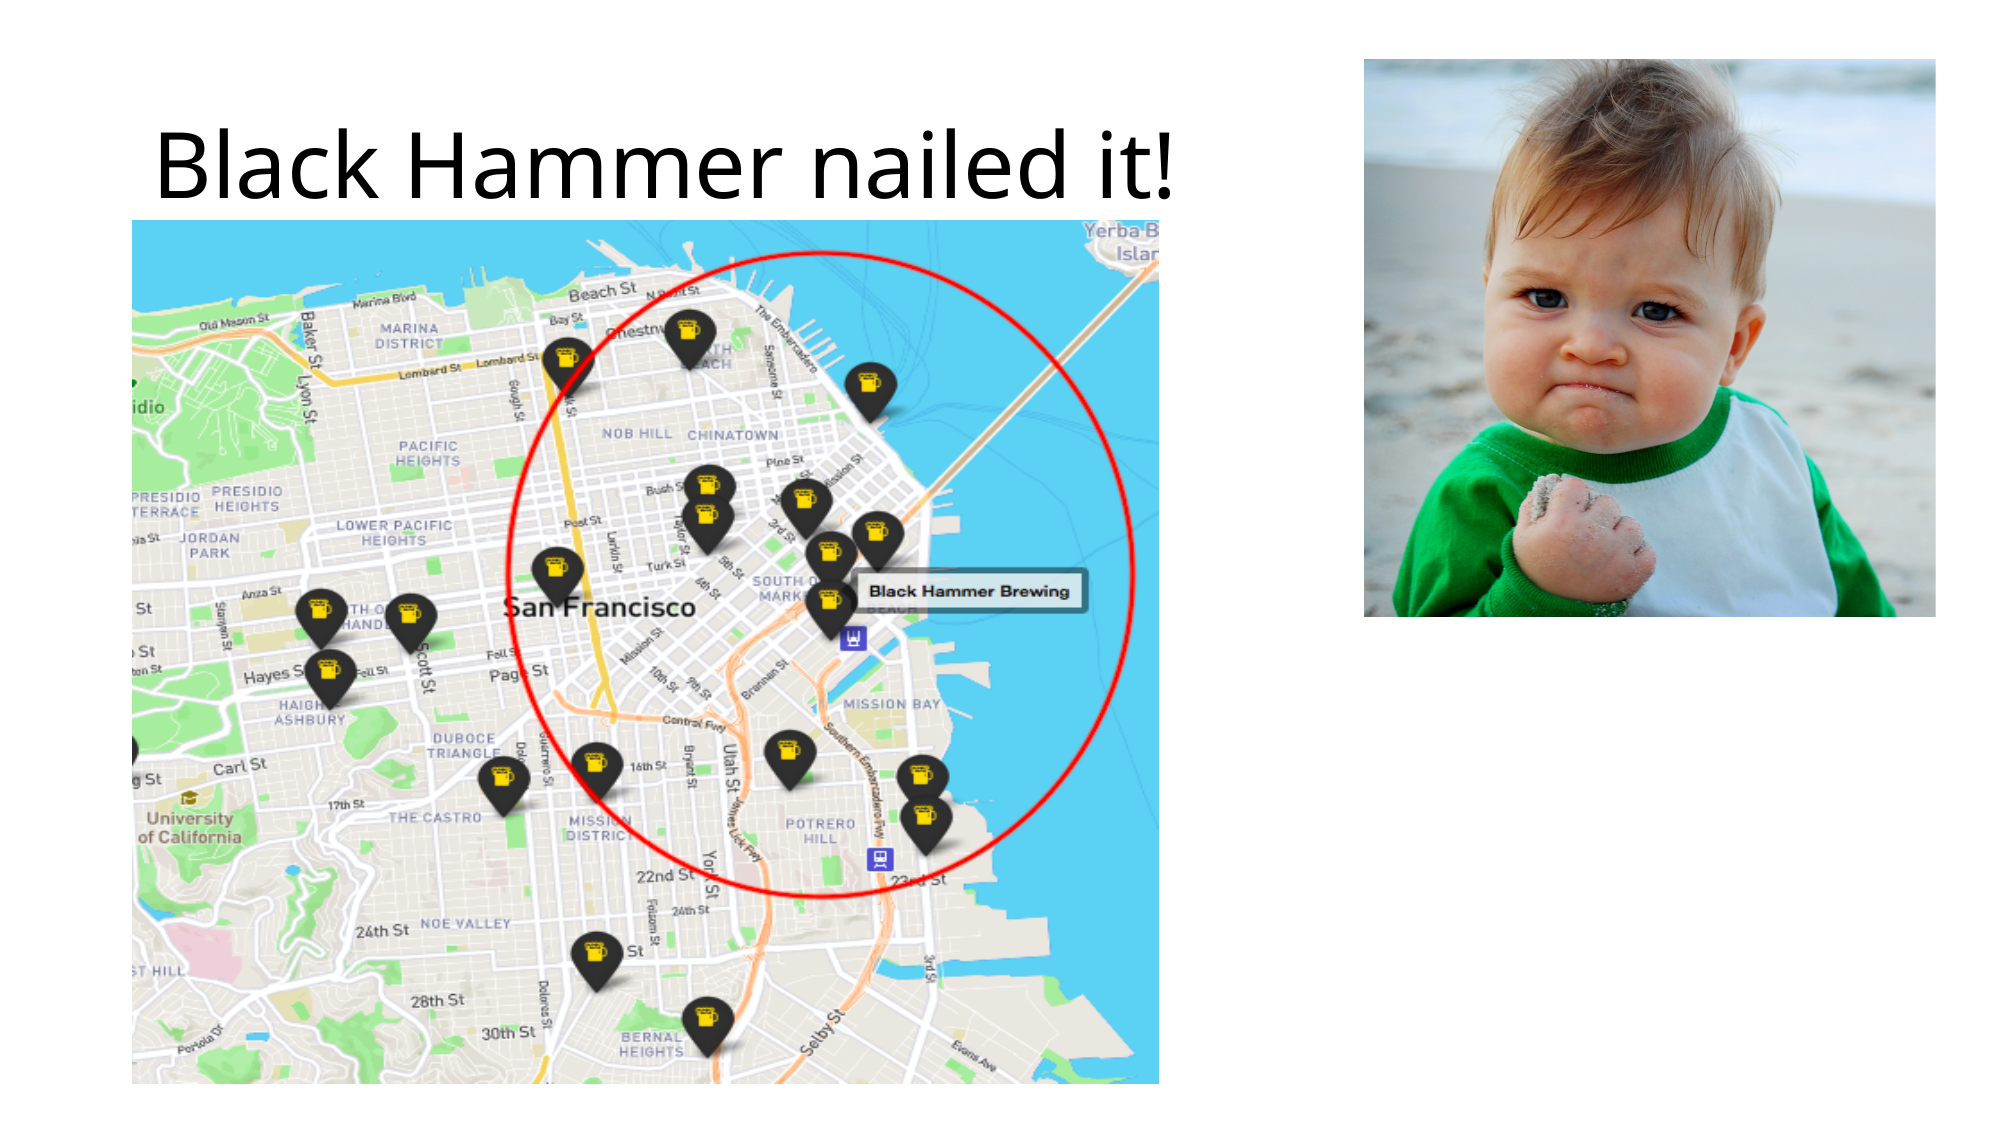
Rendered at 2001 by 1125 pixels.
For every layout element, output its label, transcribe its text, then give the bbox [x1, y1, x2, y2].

picture [1364, 59, 1936, 618]
picture [132, 220, 1159, 1084]
title Black Hammer nailed it! [137, 59, 1364, 278]
